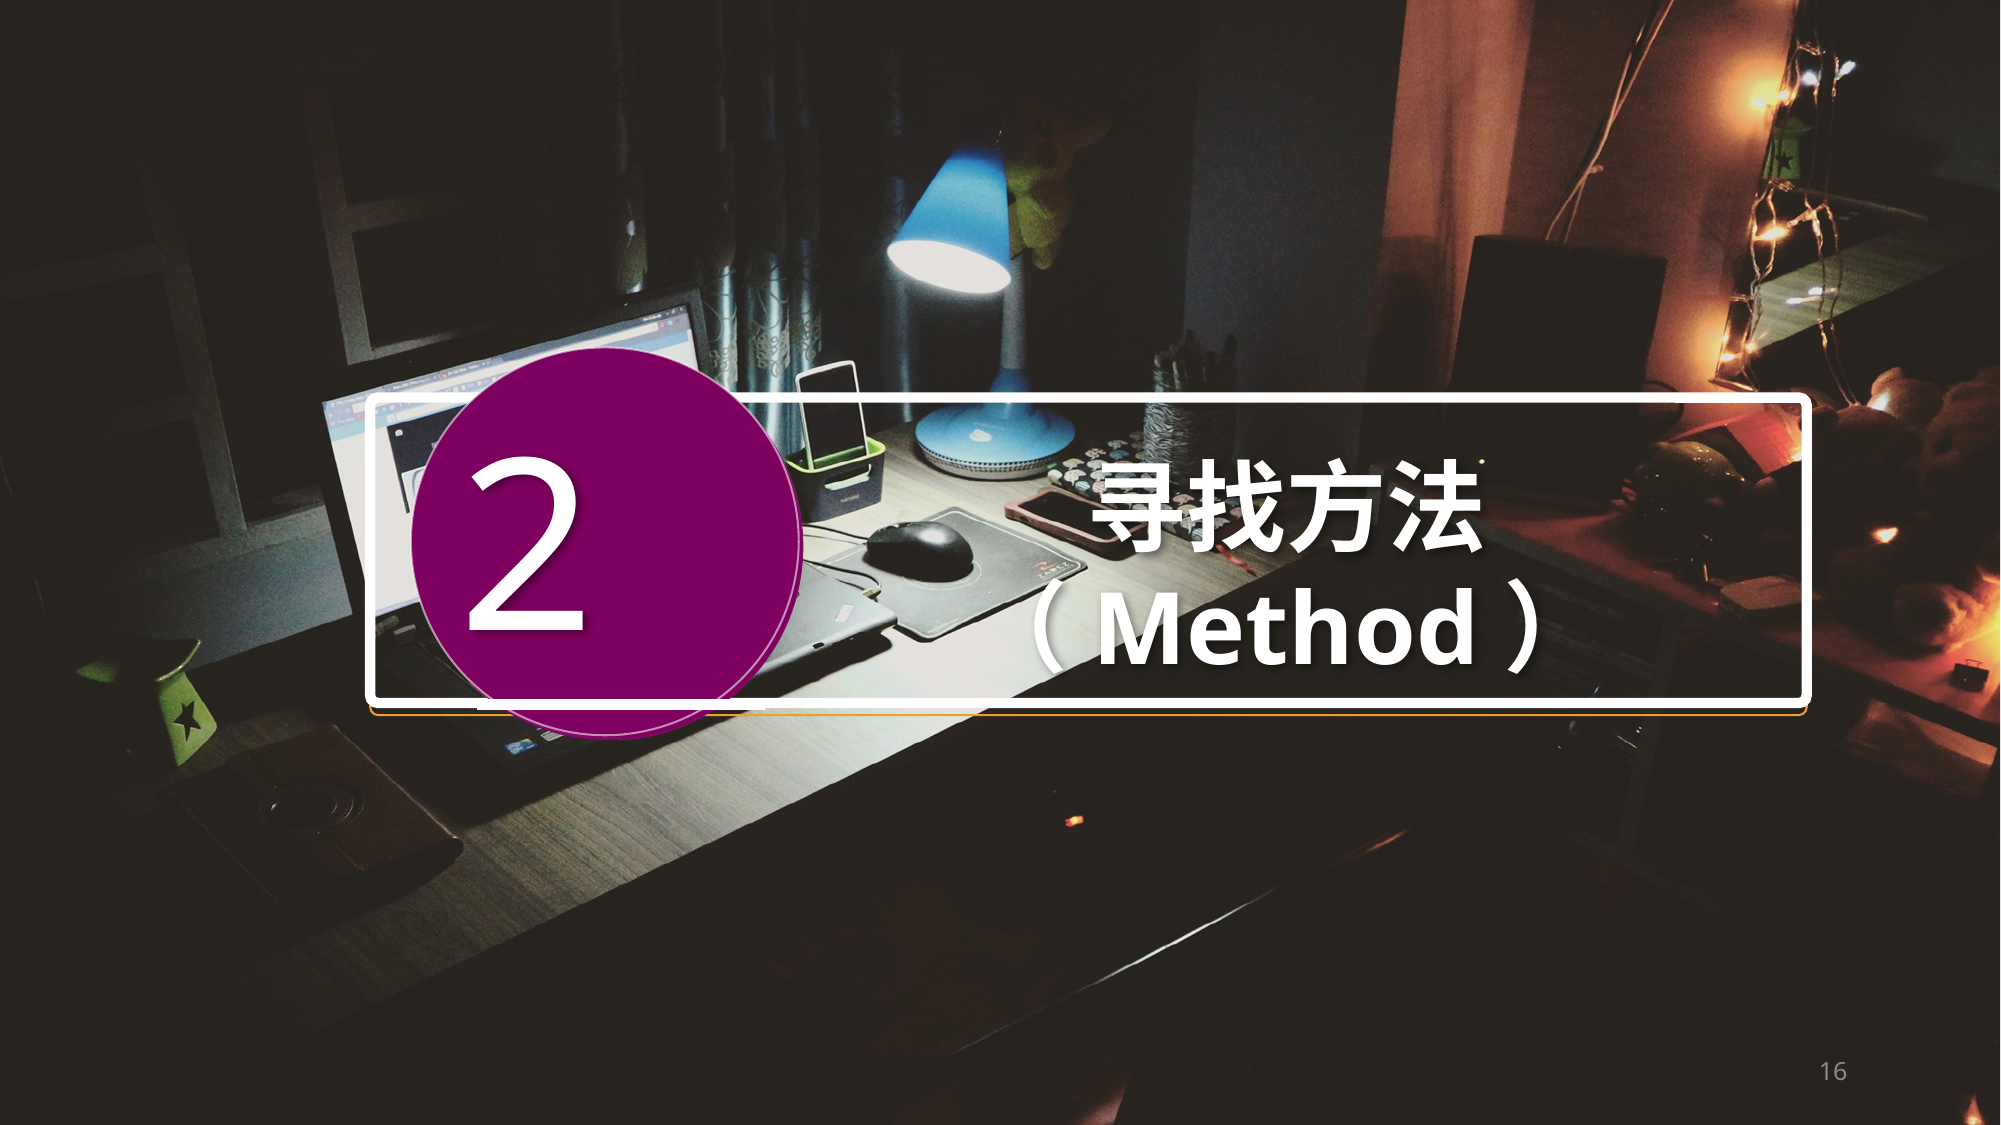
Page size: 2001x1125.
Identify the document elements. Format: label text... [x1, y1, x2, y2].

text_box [370, 329, 1807, 763]
slide_number 16 [1412, 1042, 1863, 1103]
picture [0, 0, 2001, 1125]
